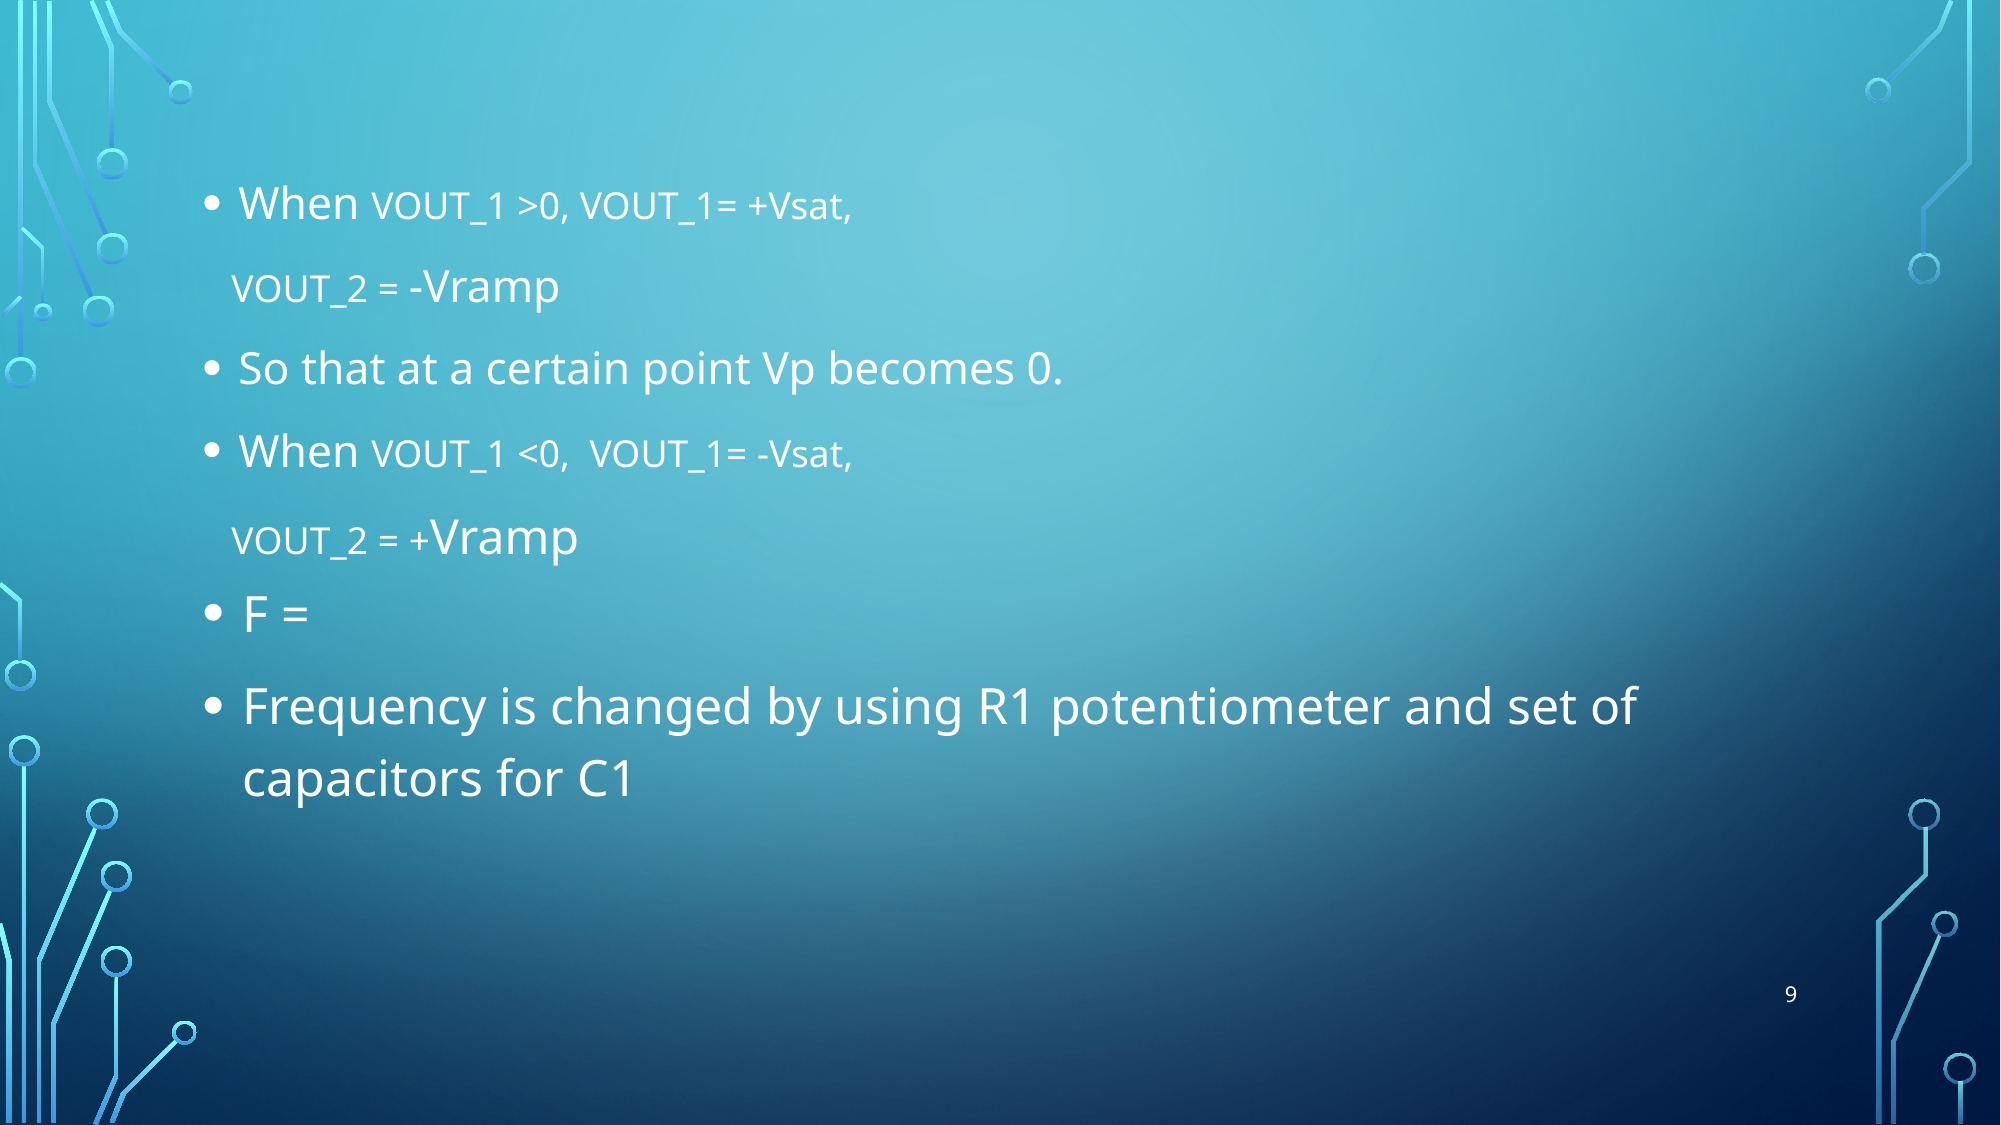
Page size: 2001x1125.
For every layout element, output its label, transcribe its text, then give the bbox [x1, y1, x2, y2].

slide_number 9 [1685, 965, 1813, 1025]
title [187, 101, 1813, 344]
list When VOUT_1 >0, VOUT_1= +Vsat, VOUT_2 = -Vramp So that at a certain point Vp becomes 0. When VOUT_1 <0, VOUT_1= -Vsat, VOUT_2 = +Vramp [187, 157, 1800, 574]
